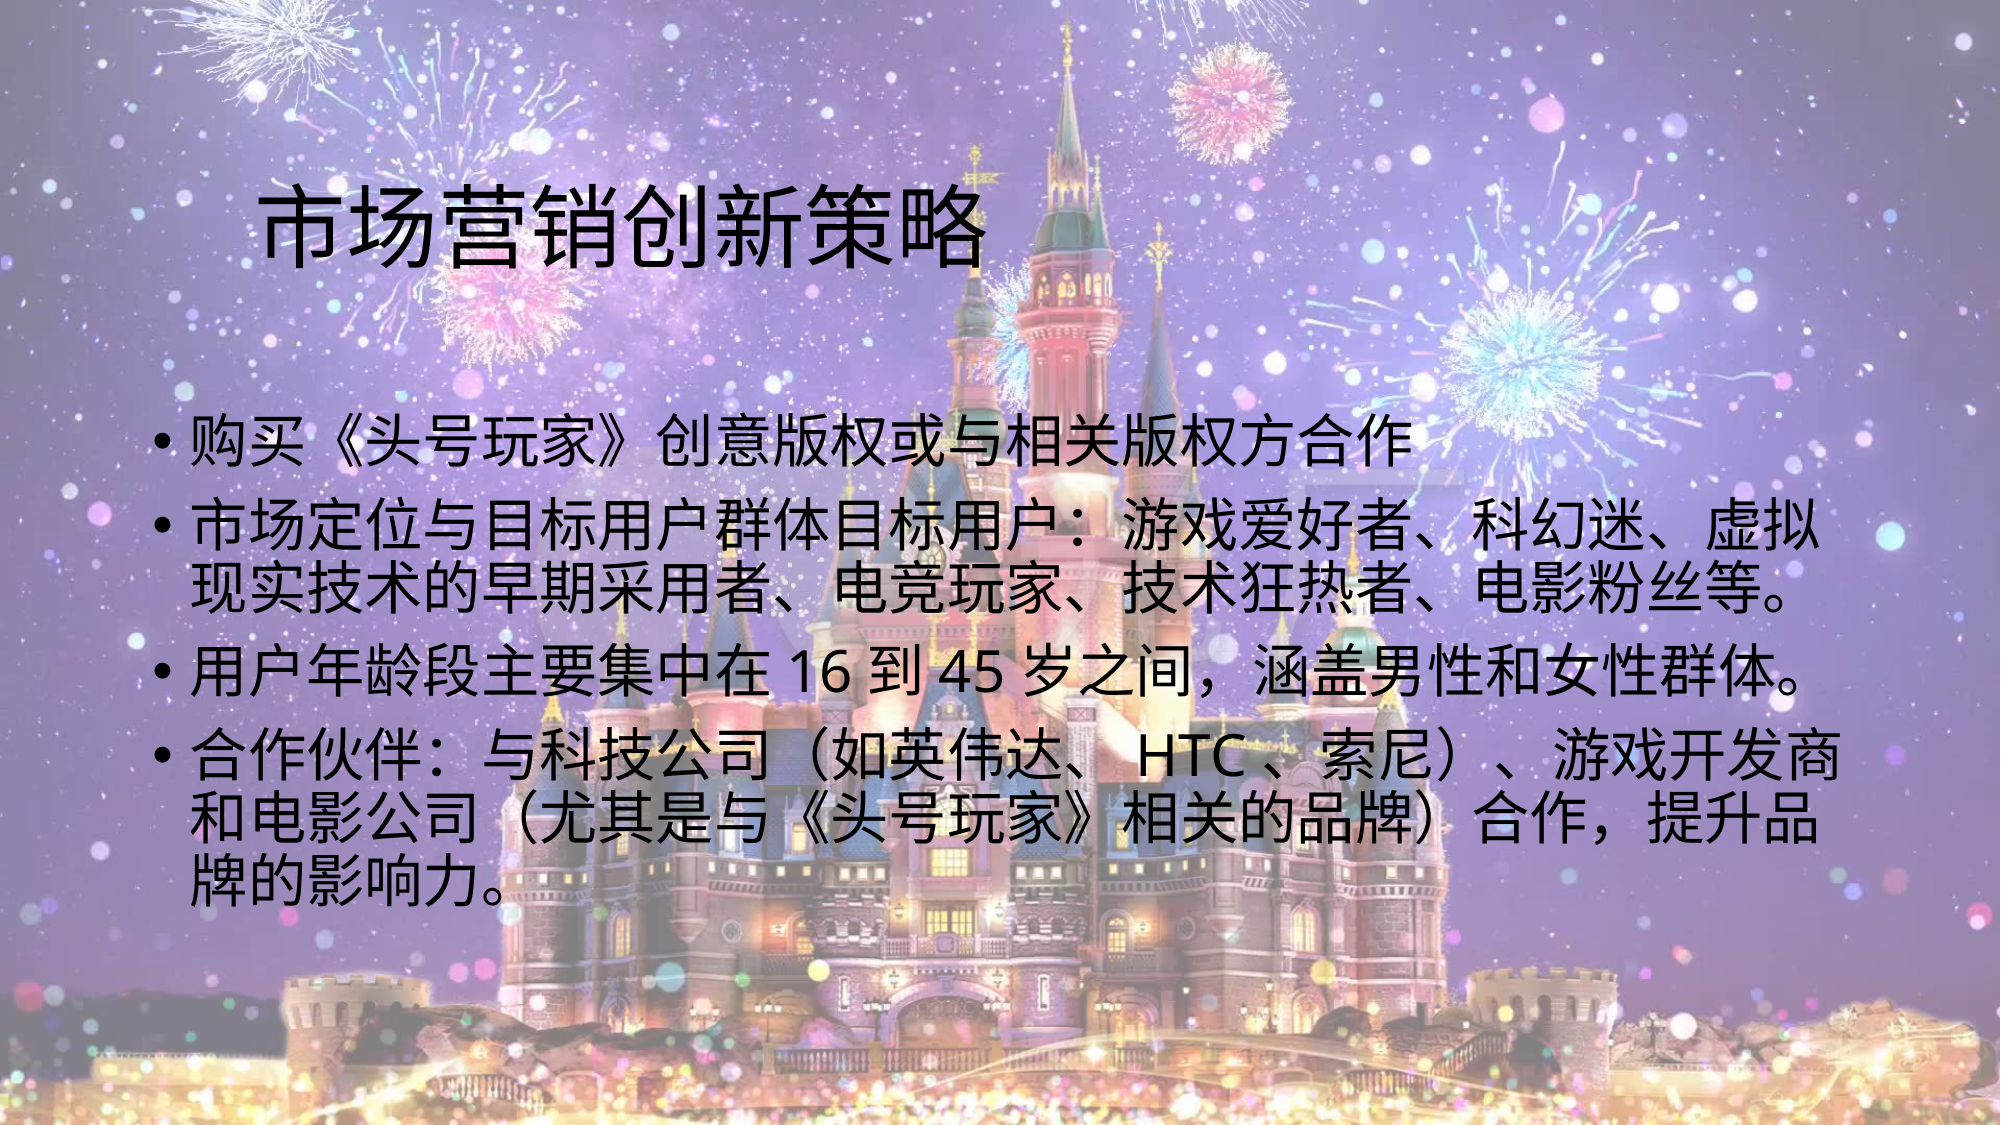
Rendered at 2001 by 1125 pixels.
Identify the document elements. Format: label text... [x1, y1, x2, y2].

list 购买《头号玩家》创意版权或与相关版权方合作 市场定位与目标用户群体目标用户：游戏爱好者、科幻迷、虚拟现实技术的早期采用者、电竞玩家、技术狂热者、电影粉丝等。 用户年龄段主要集中在16到45岁之间，涵盖男性和女性群体。 合作伙伴：与科技公司（如英伟达、HTC、索尼）、游戏开发商和电影公司（尤其是与《头号玩家》相关的品牌）合作，提升品牌的影响力。 [137, 404, 1863, 1014]
title 市场营销创新策略 [239, 122, 1965, 340]
